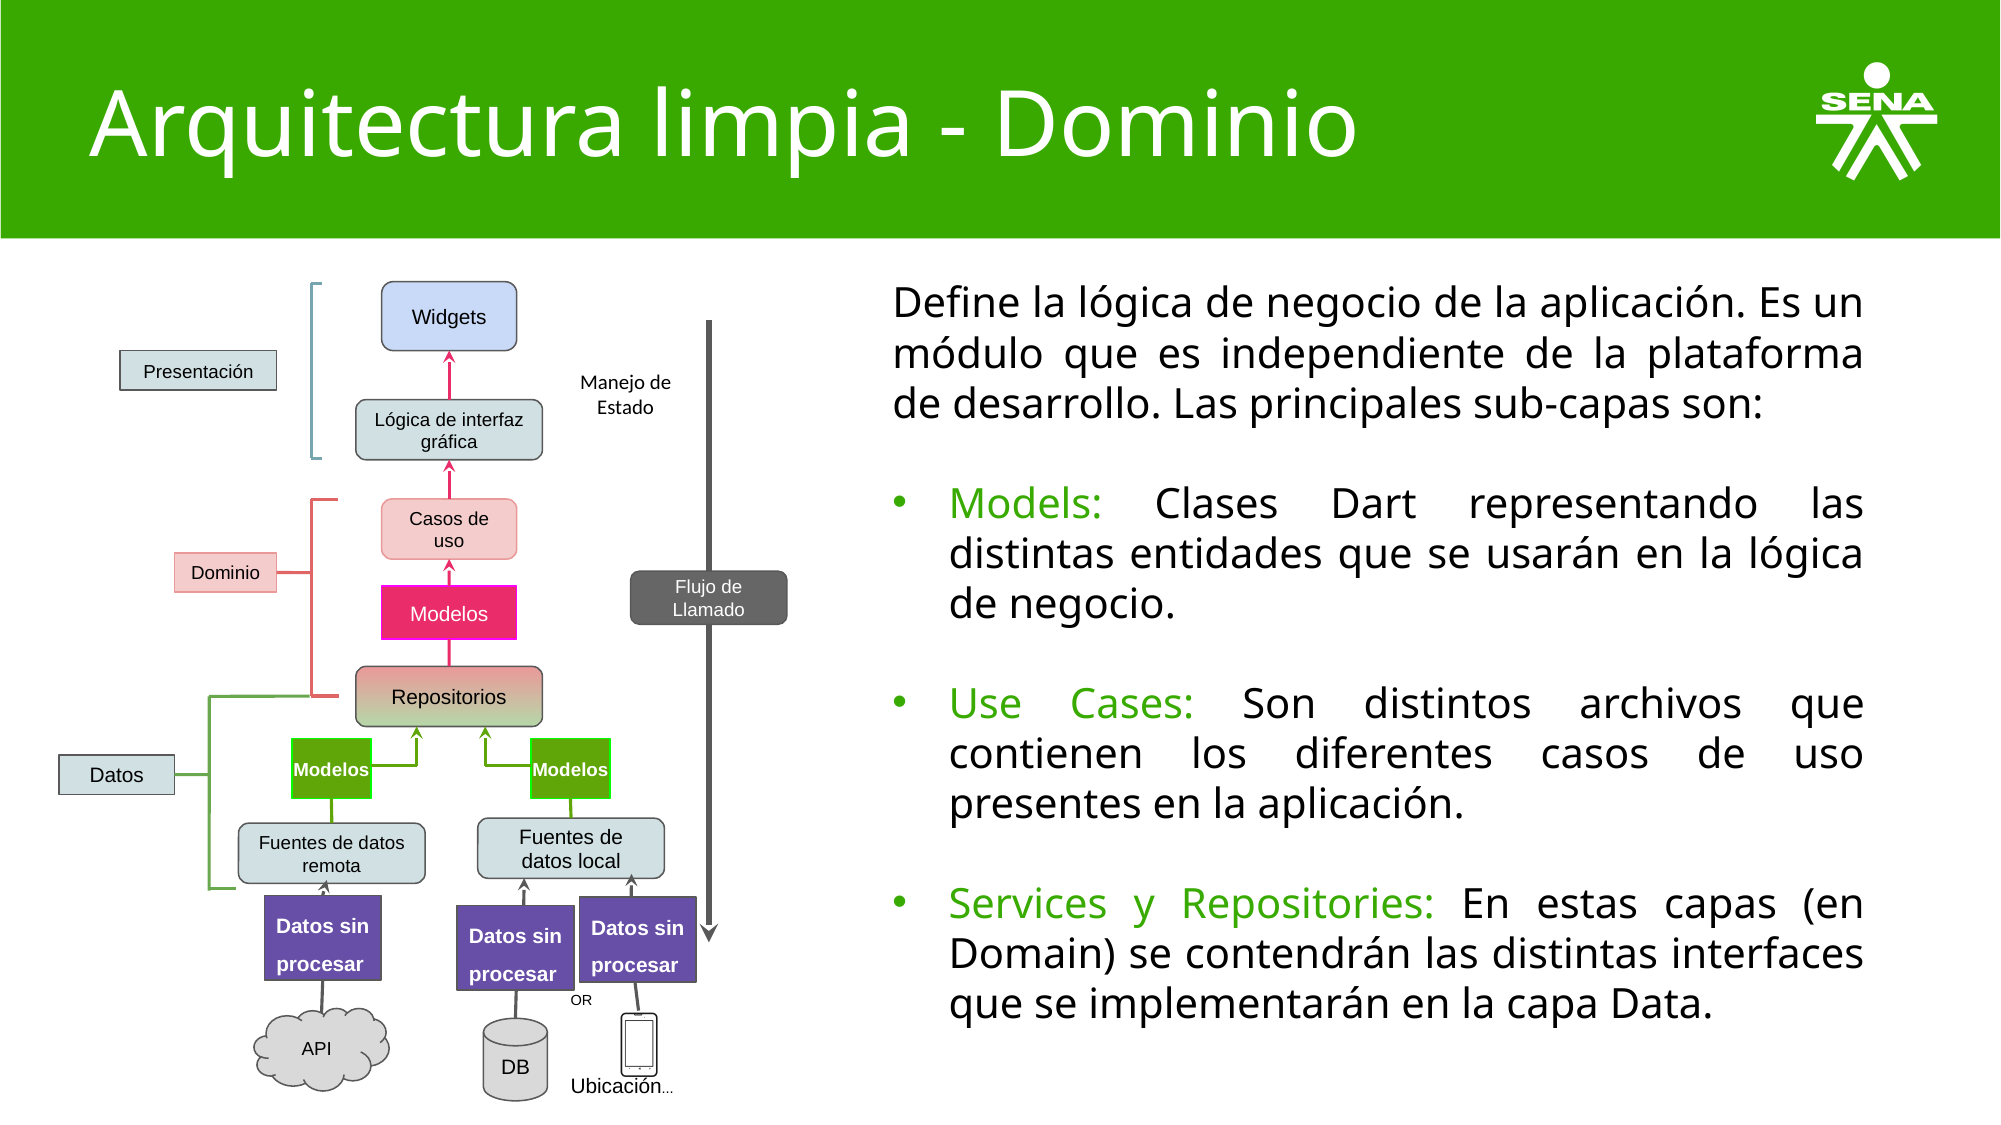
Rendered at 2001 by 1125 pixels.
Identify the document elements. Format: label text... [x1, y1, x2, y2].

text_box Define la lógica de negocio de la aplicación. Es un módulo que es independiente de la plataforma de desarrollo. Las principales sub-capas son: Models: Clases Dart representando las distintas entidades que se usarán en la lógica de negocio. Use Cases: Son distintos archivos que contienen los diferentes casos de uso presentes en la aplicación. Services y Repositories: En estas capas (en Domain) se contendrán las distintas interfaces que se implementarán en la capa Data. [877, 268, 1880, 1034]
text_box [58, 281, 788, 1117]
title Arquitectura limpia - Dominio [74, 18, 1800, 236]
picture [0, 0, 2001, 1125]
